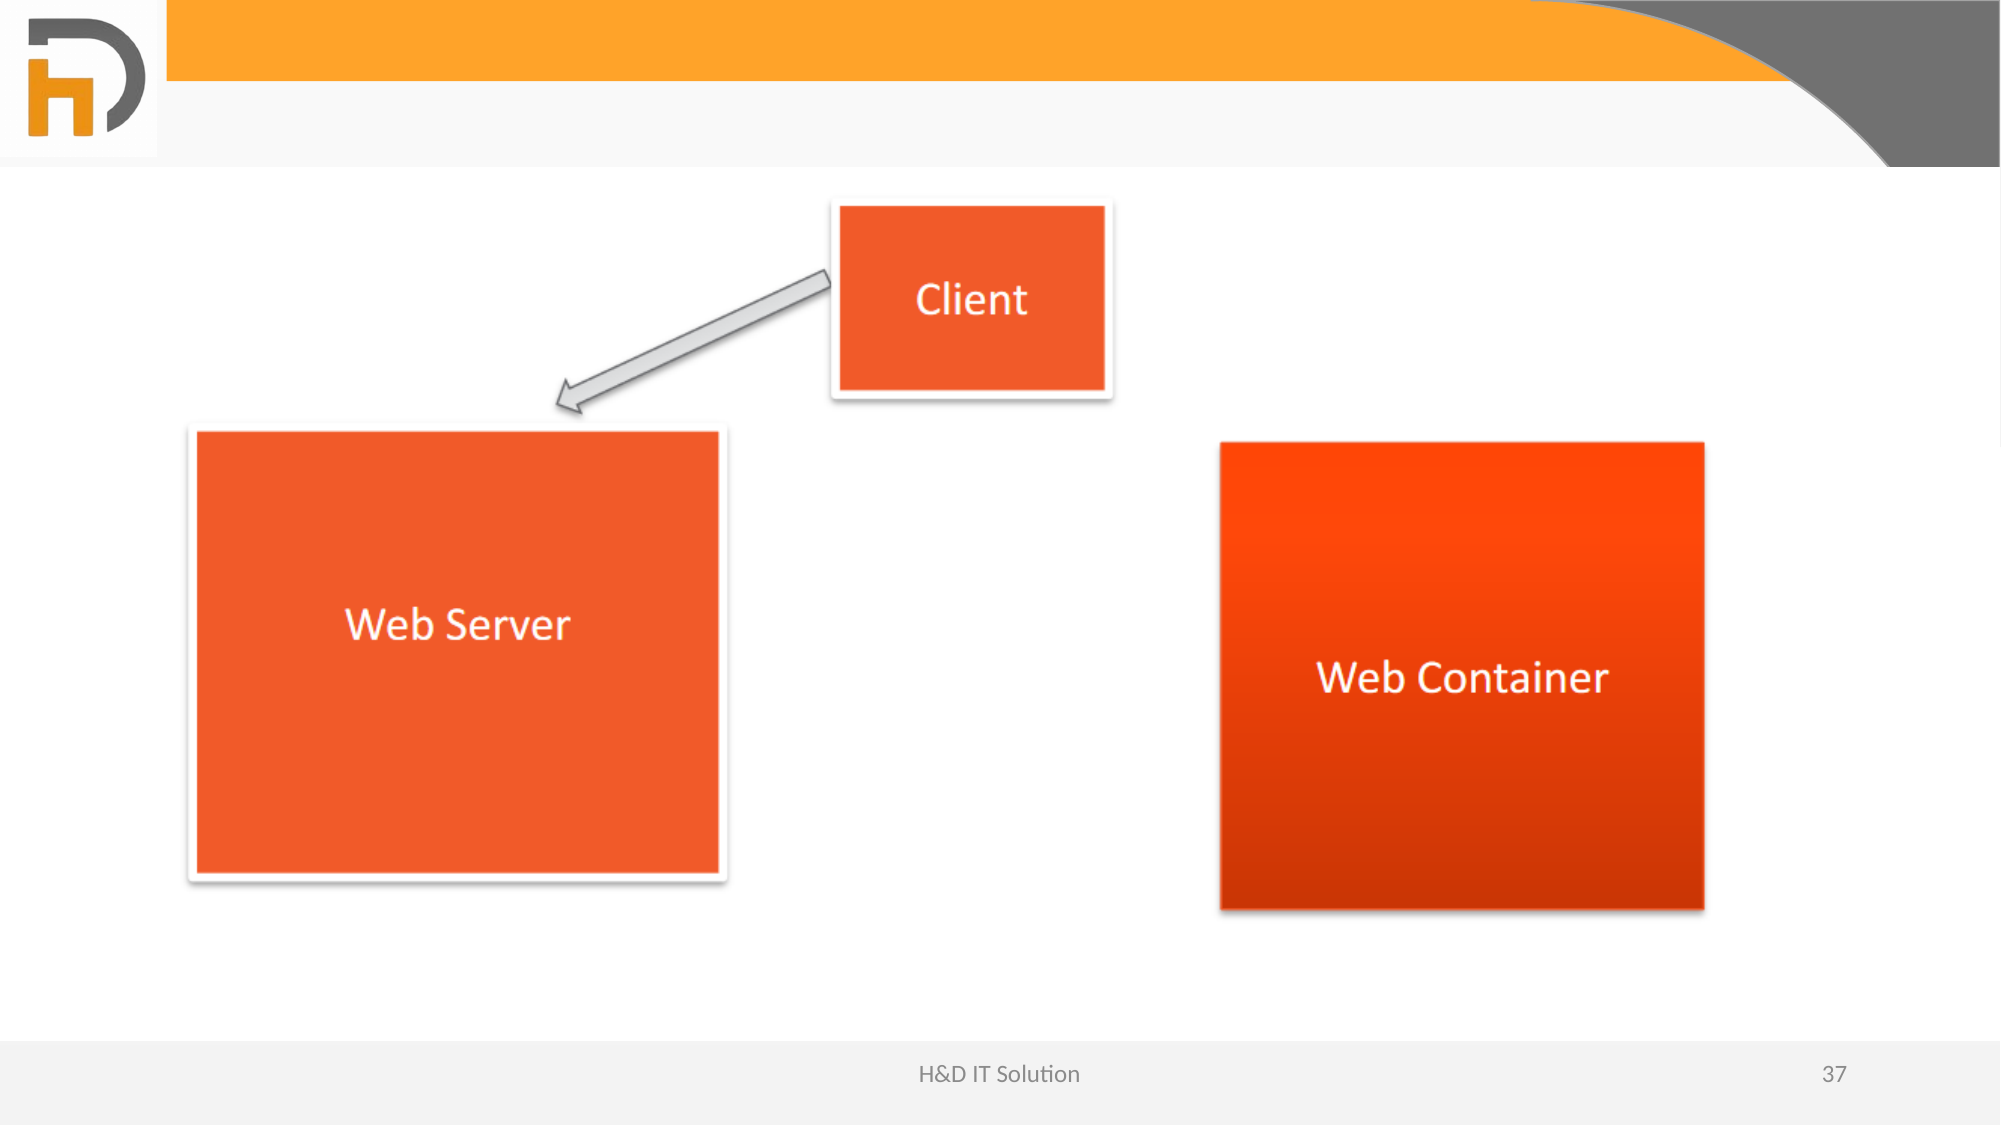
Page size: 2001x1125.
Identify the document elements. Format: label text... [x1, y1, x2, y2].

picture [0, 0, 157, 157]
footer H&D IT Solution [662, 1042, 1338, 1103]
picture [0, 167, 2000, 1041]
slide_number 37 [1412, 1042, 1863, 1103]
